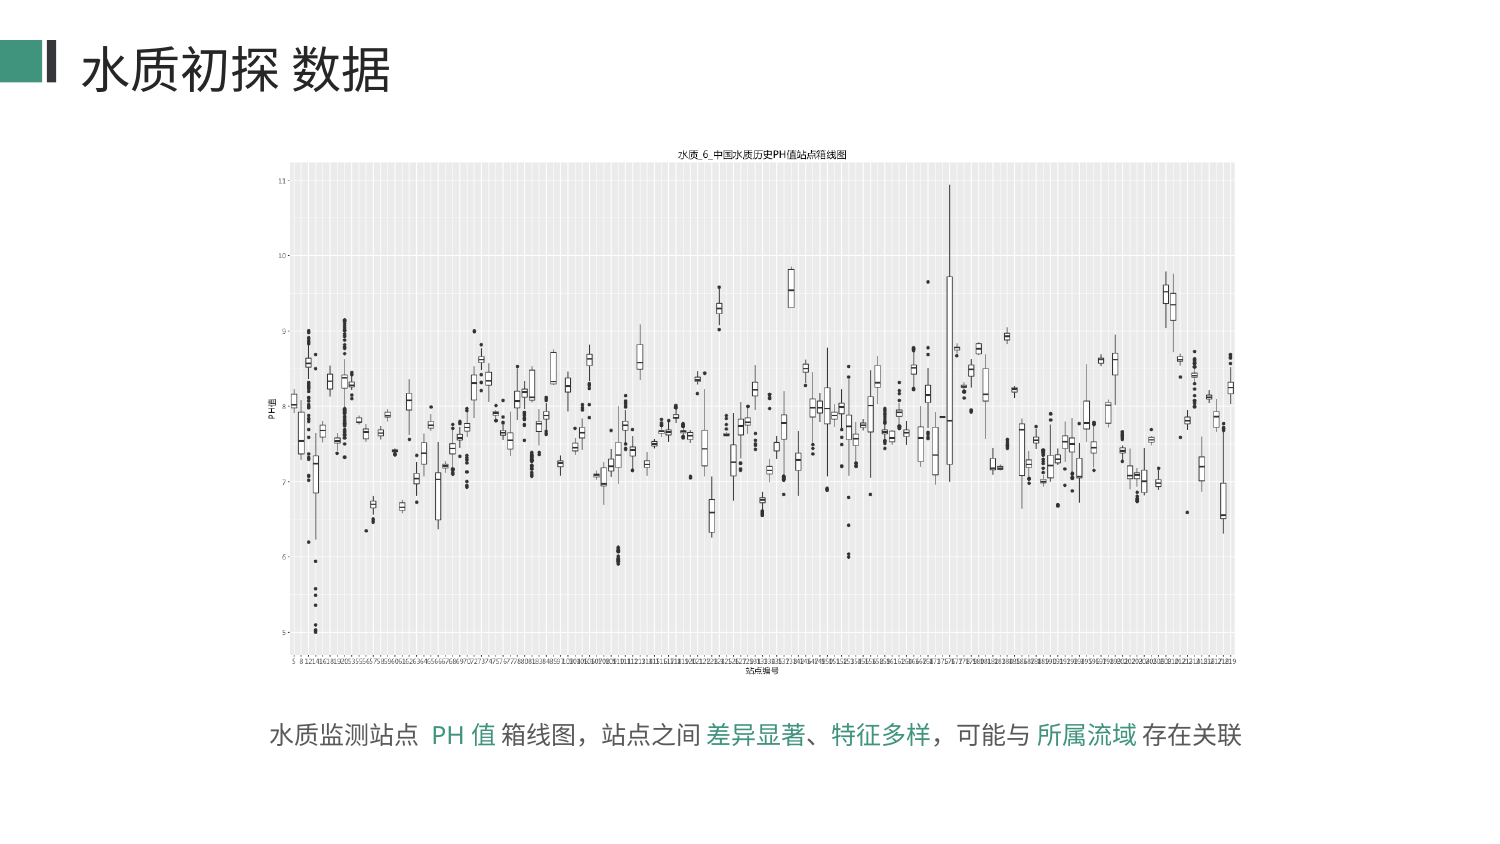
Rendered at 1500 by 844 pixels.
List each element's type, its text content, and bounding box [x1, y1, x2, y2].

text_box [0, 39, 57, 83]
text_box 水质初探 数据 [69, 32, 410, 104]
text_box 水质监测站点 PH值 箱线图，站点之间 差异显著、特征多样，可能与 所属流域 存在关联 [258, 708, 1255, 756]
picture [264, 146, 1238, 677]
